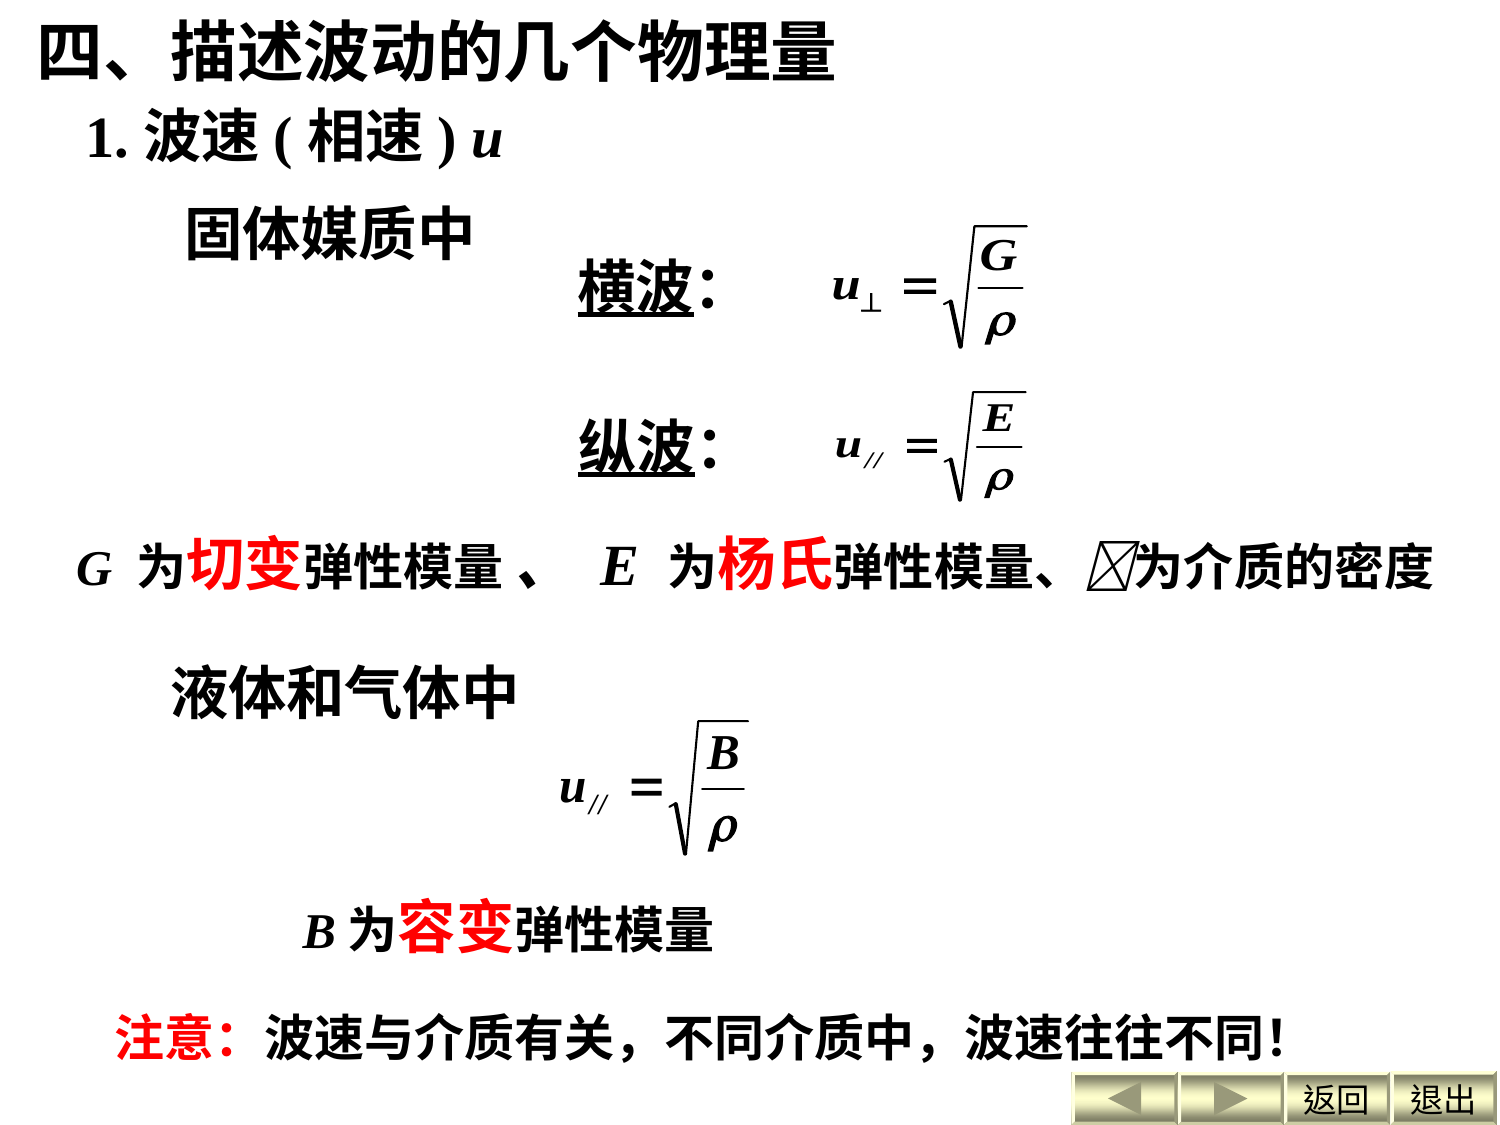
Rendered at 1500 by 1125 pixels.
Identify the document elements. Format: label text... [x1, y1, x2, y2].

text_box 横波： [562, 242, 793, 328]
text_box 纵波： [563, 402, 769, 488]
text_box 1.波速(相速) u [70, 91, 587, 177]
text_box 注意：波速与介质有关，不同介质中，波速往往不同！ [76, 989, 1464, 1074]
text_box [551, 709, 757, 862]
text_box 四、描述波动的几个物理量 [22, 2, 909, 98]
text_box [827, 382, 1036, 507]
text_box G 为切变弹性模量 、 E 为杨氏弹性模量、为介质的密度 [61, 519, 1492, 605]
text_box B为容变弹性模量 [287, 882, 931, 968]
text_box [823, 215, 1036, 355]
text_box 液体和气体中 [155, 648, 602, 734]
text_box 固体媒质中 [169, 189, 541, 275]
slide_number [1141, 1045, 1492, 1124]
